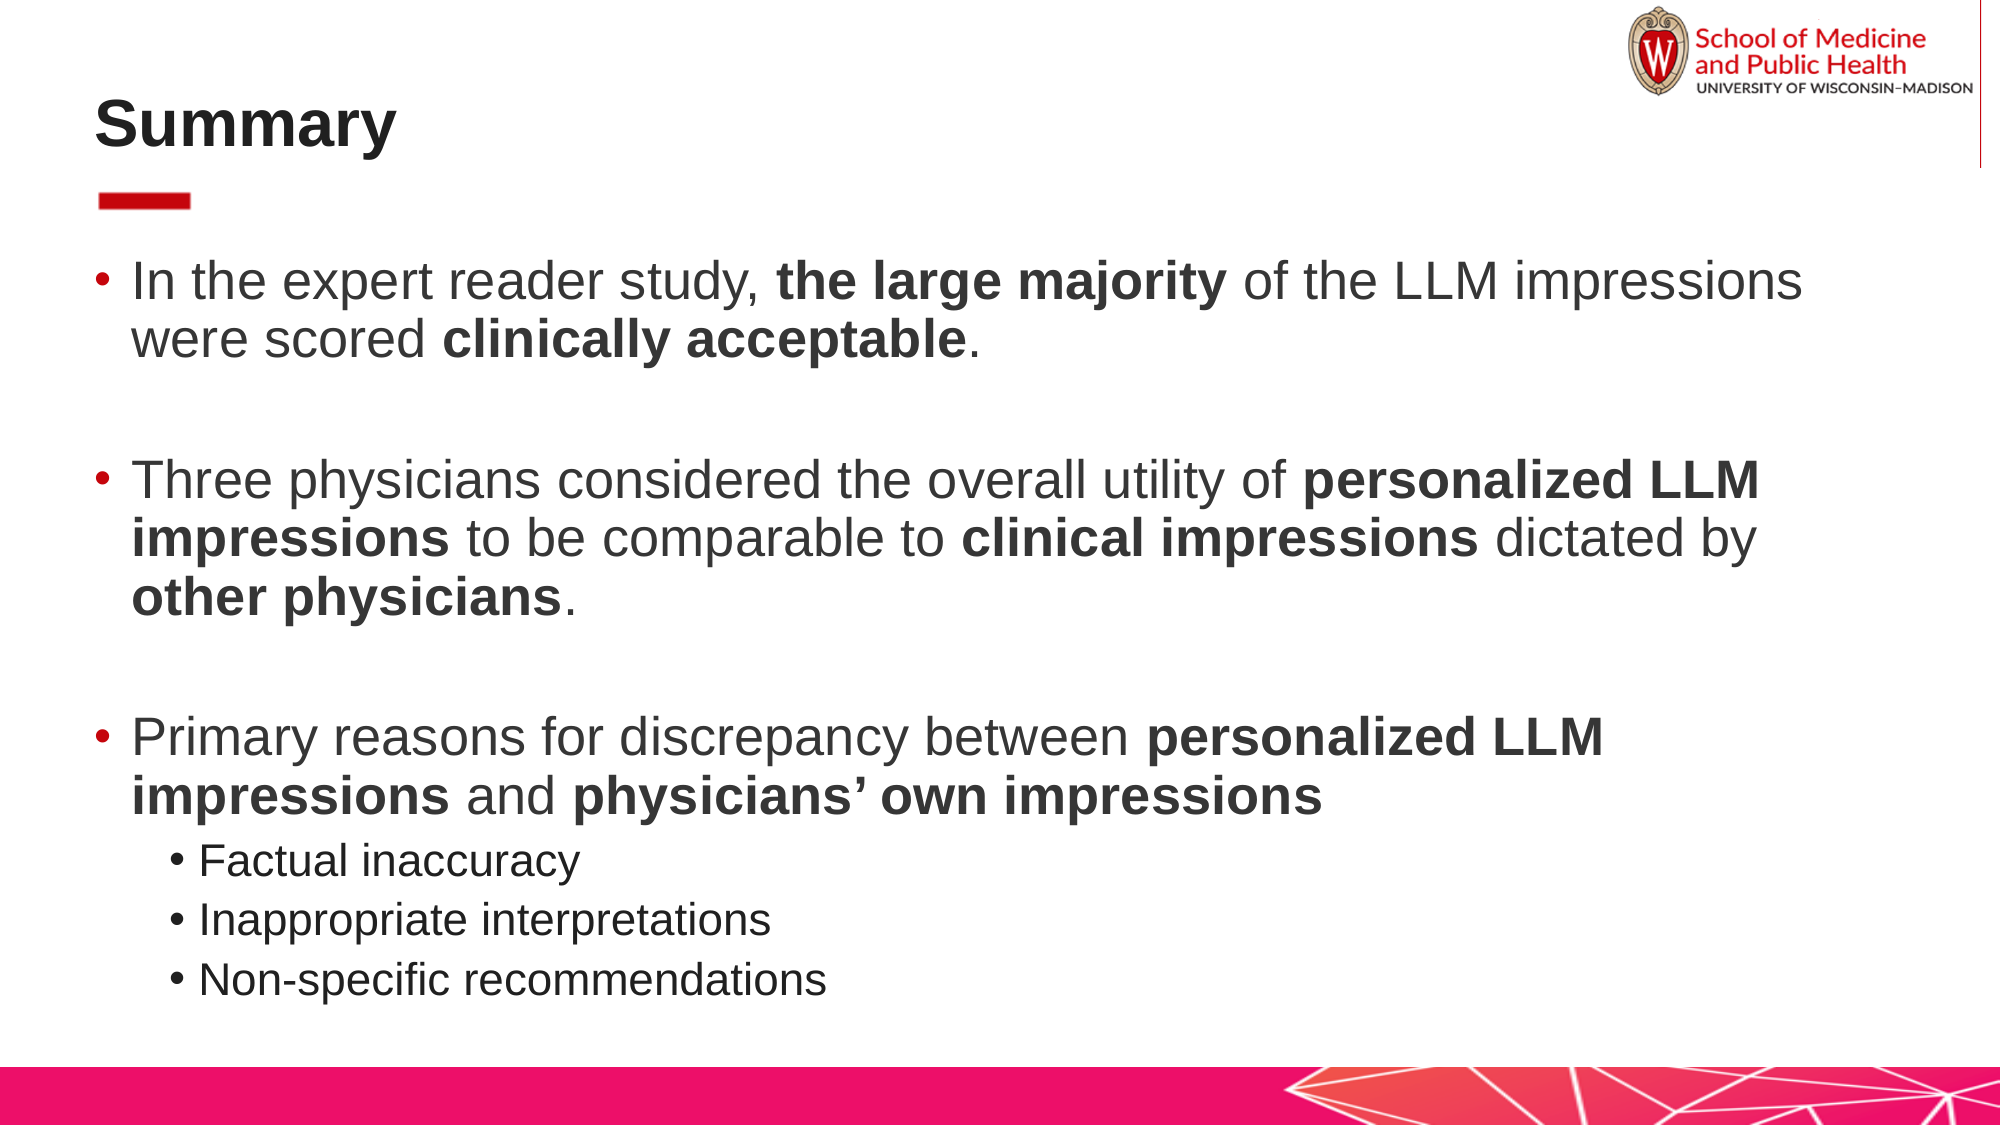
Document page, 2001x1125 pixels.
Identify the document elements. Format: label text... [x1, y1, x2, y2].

list In the expert reader study, the large majority of the LLM impressions were scored clinically acceptable. Three physicians considered the overall utility of personalized LLM impressions to be comparable to clinical impressions dictated by other physicians. Primary reasons for discrepancy between personalized LLM impressions and physicians’ own impressions Factual inaccuracy Inappropriate interpretations Non-specific recommendations [94, 245, 1888, 1058]
title Summary [94, 47, 1614, 162]
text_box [1614, 0, 1980, 176]
picture [0, 1067, 2000, 1125]
text_box [61, 244, 276, 318]
picture [94, 188, 269, 222]
